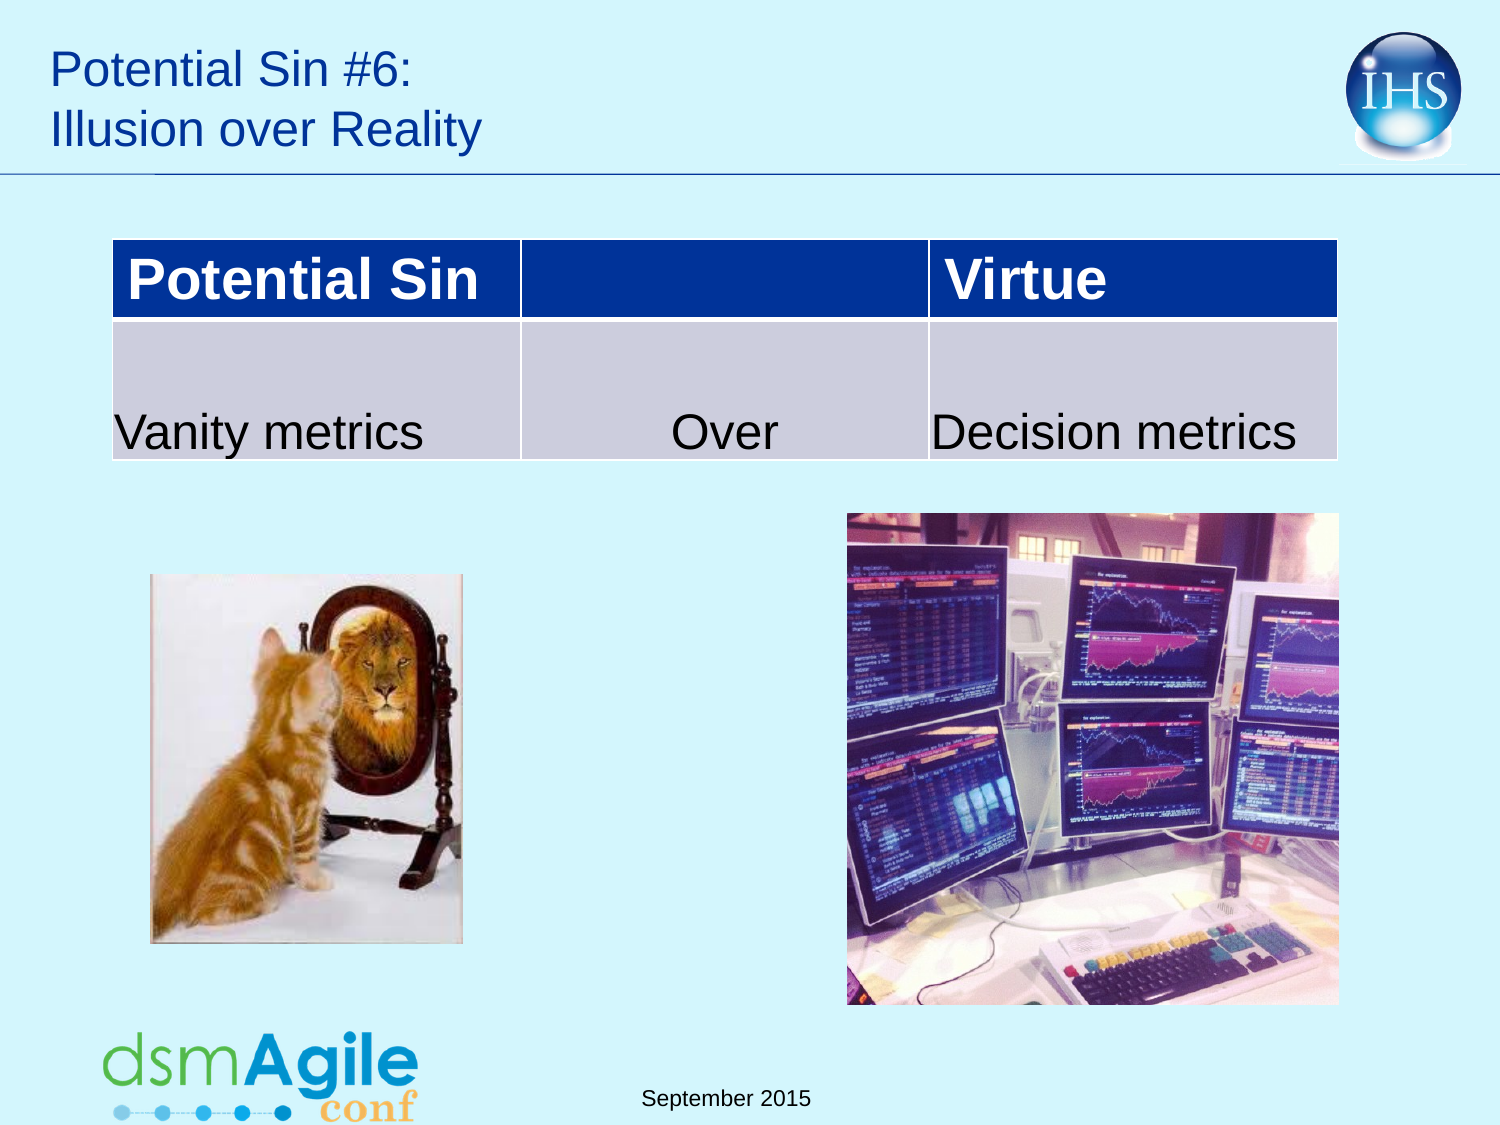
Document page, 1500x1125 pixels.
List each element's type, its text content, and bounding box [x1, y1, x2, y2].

table_cell Vanity metrics [113, 322, 520, 459]
picture [1339, 25, 1467, 165]
title Potential Sin #6: Illusion over Reality [34, 22, 1277, 164]
table_cell Over [522, 322, 928, 459]
table_cell Decision metrics [930, 322, 1337, 459]
picture [847, 513, 1339, 1005]
table_header [522, 240, 928, 317]
table_header Potential Sin [113, 240, 520, 317]
table_header Virtue [930, 240, 1337, 317]
picture [149, 574, 463, 944]
picture [99, 1023, 425, 1125]
